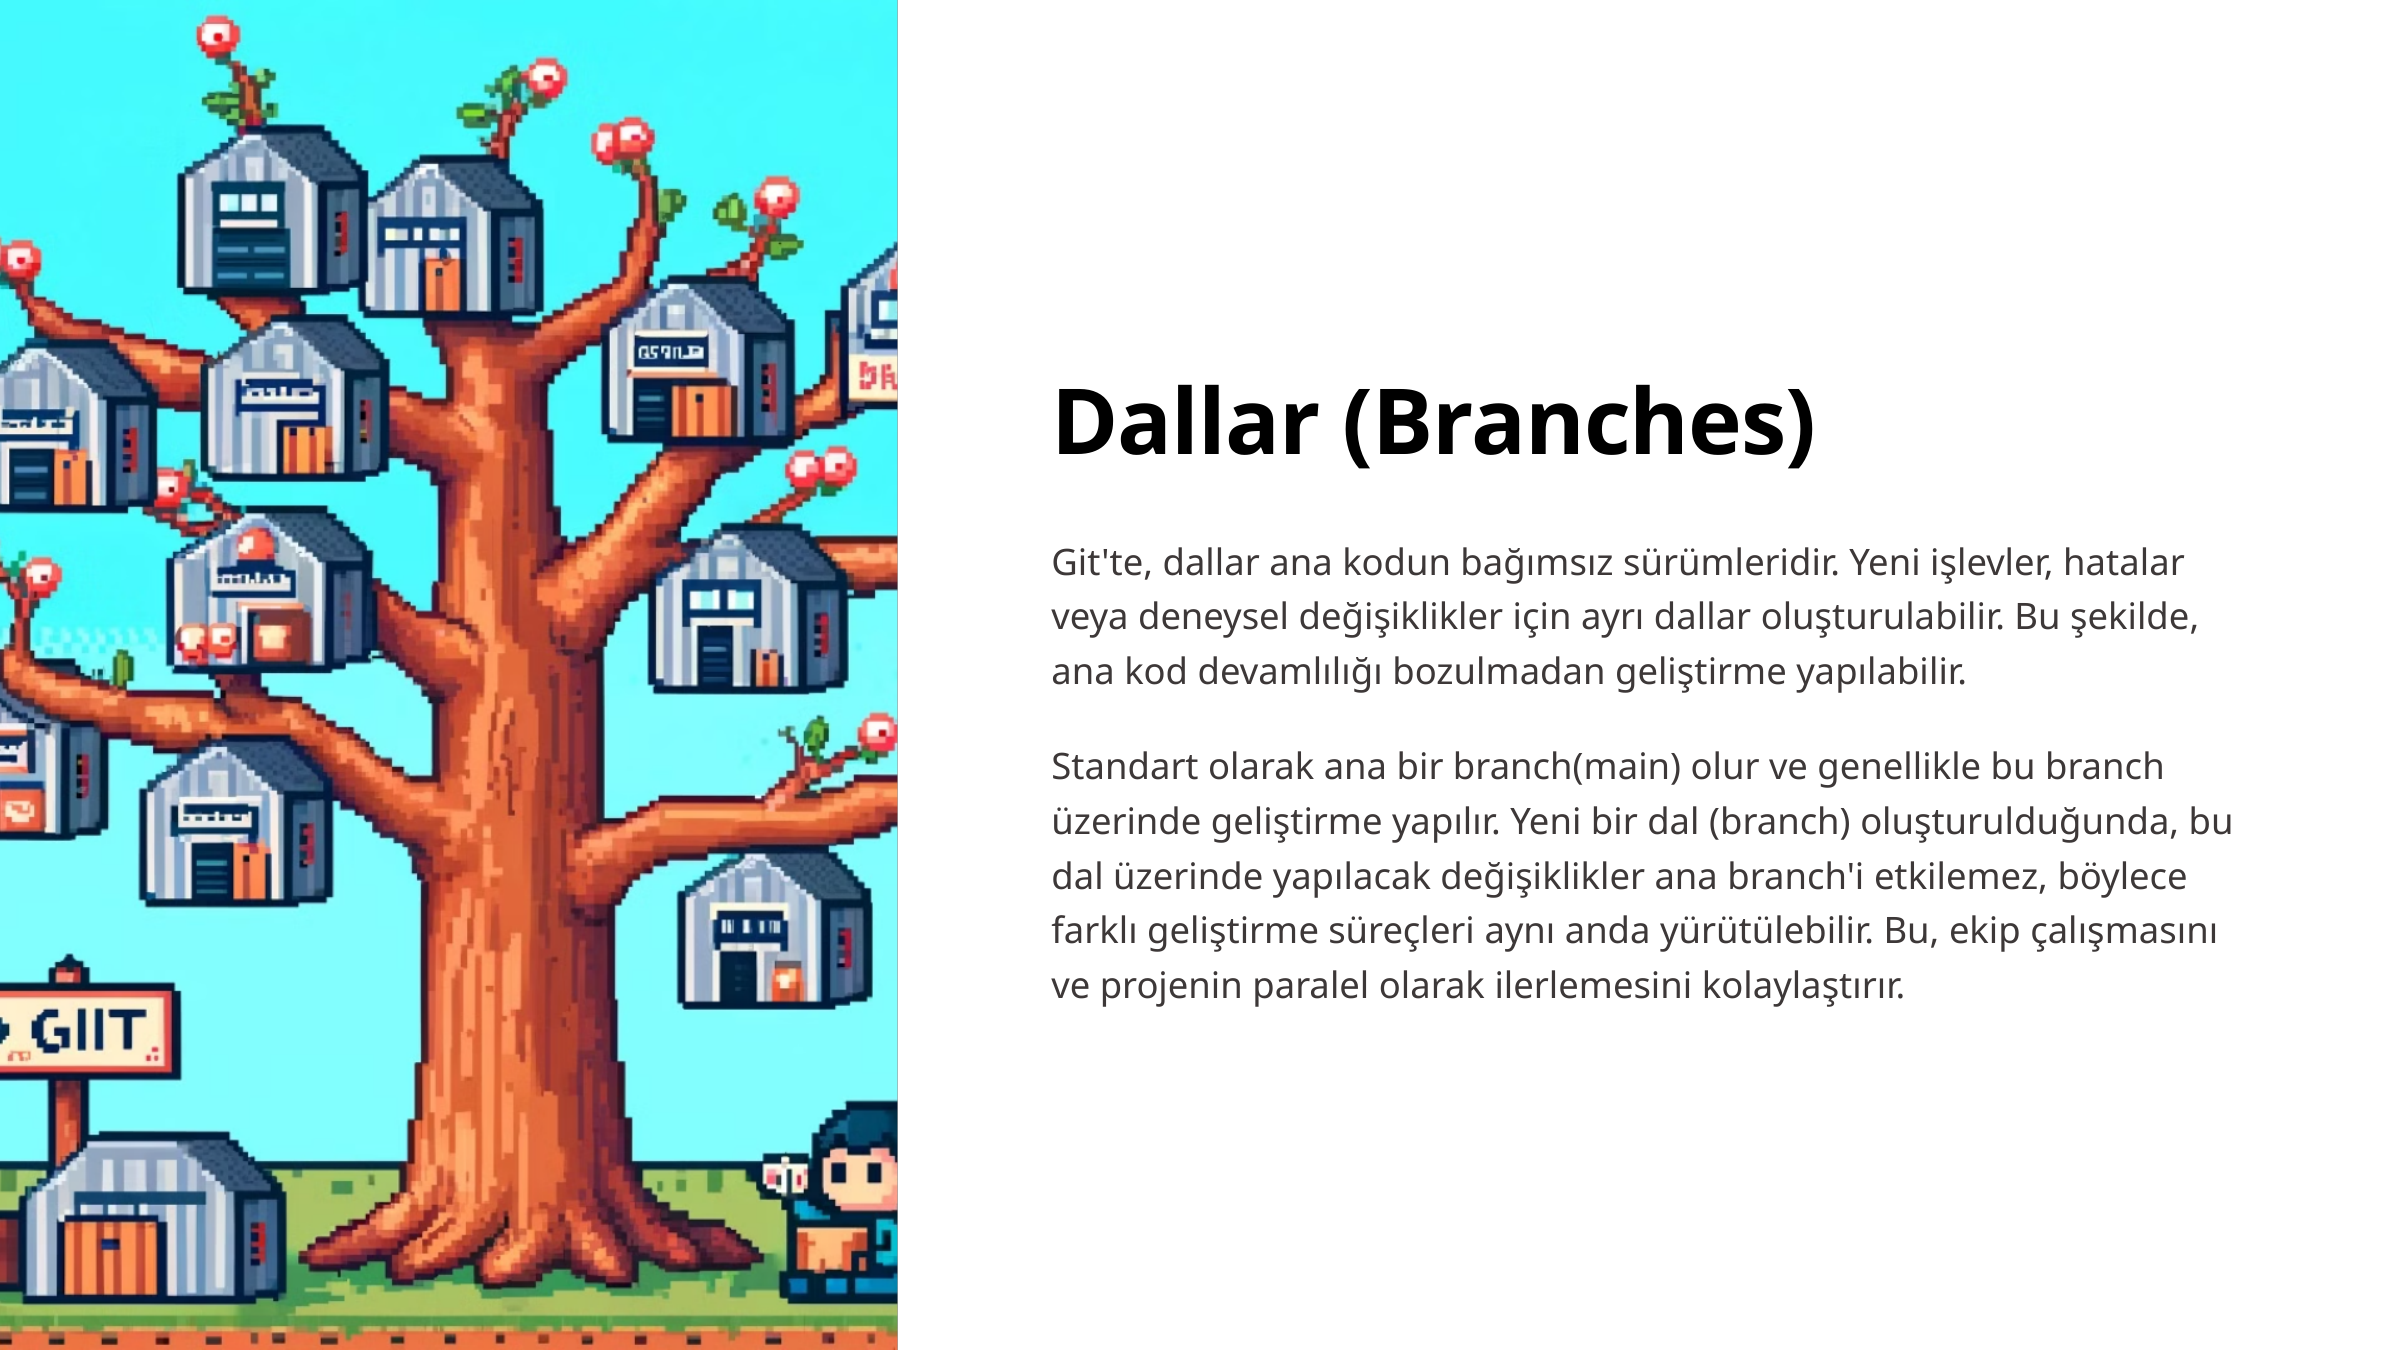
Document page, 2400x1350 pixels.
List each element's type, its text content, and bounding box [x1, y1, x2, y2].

text_box Dallar (Branches) [1036, 351, 1948, 466]
text_box [899, 0, 2400, 1350]
text_box Standart olarak ana bir branch(main) olur ve genellikle bu branch üzerinde geliştirme yapılır. Yeni bir dal (branch) oluşturulduğunda, bu dal üzerinde yapılacak değişiklikler ana branch'i etkilemez, böylece farklı geliştirme süreçleri aynı anda yürütülebilir. Bu, ekip çalışmasını ve projenin paralel olarak ilerlemesini kolaylaştırır. [1036, 725, 2264, 999]
picture [0, 0, 899, 1350]
text_box Git'te, dallar ana kodun bağımsız sürümleridir. Yeni işlevler, hatalar veya deneysel değişiklikler için ayrı dallar oluşturulabilir. Bu şekilde, ana kod devamlılığı bozulmadan geliştirme yapılabilir. [1036, 520, 2264, 685]
